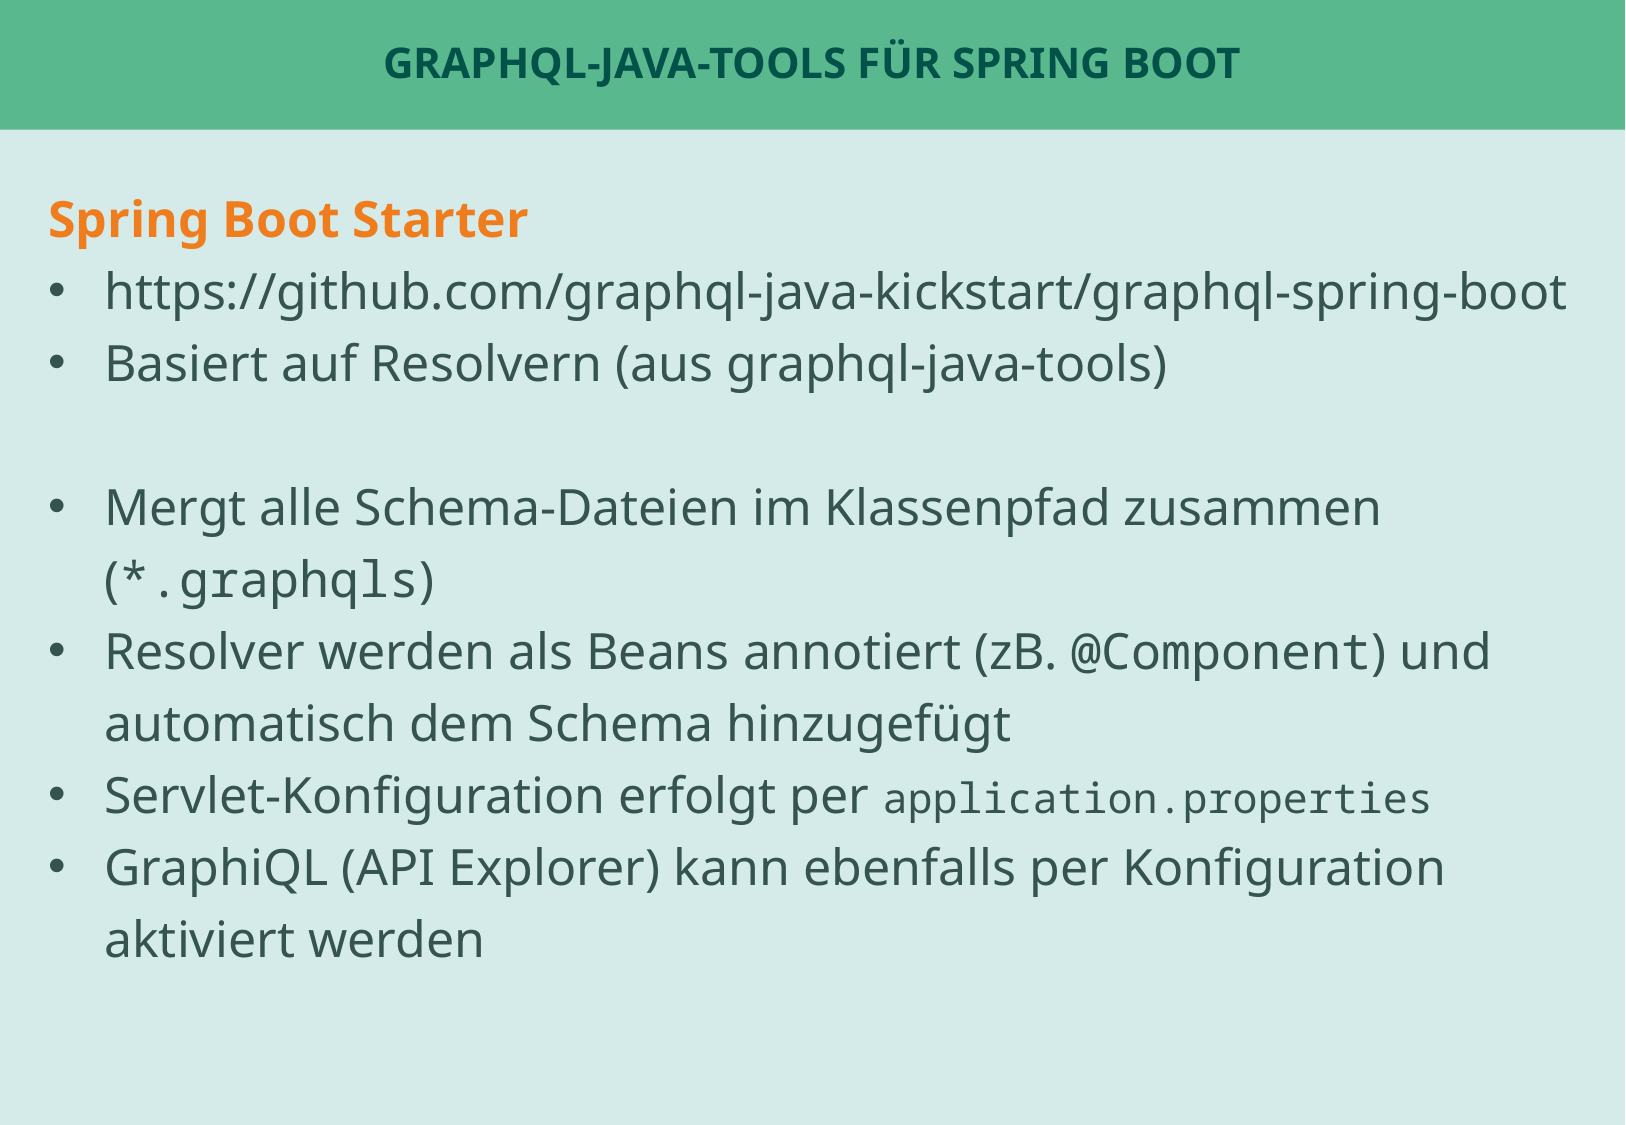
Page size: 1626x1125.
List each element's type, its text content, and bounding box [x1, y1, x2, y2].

title graphql-java-tools für Spring Boot [0, 0, 1625, 130]
text_box Spring Boot Starter https://github.com/graphql-java-kickstart/graphql-spring-boot Basiert auf Resolvern (aus graphql-java-tools) Mergt alle Schema-Dateien im Klassenpfad zusammen (*.graphqls) Resolver werden als Beans annotiert (zB. @Component) und automatisch dem Schema hinzugefügt Servlet-Konfiguration erfolgt per application.properties GraphiQL (API Explorer) kann ebenfalls per Konfiguration aktiviert werden [33, 168, 1594, 1047]
